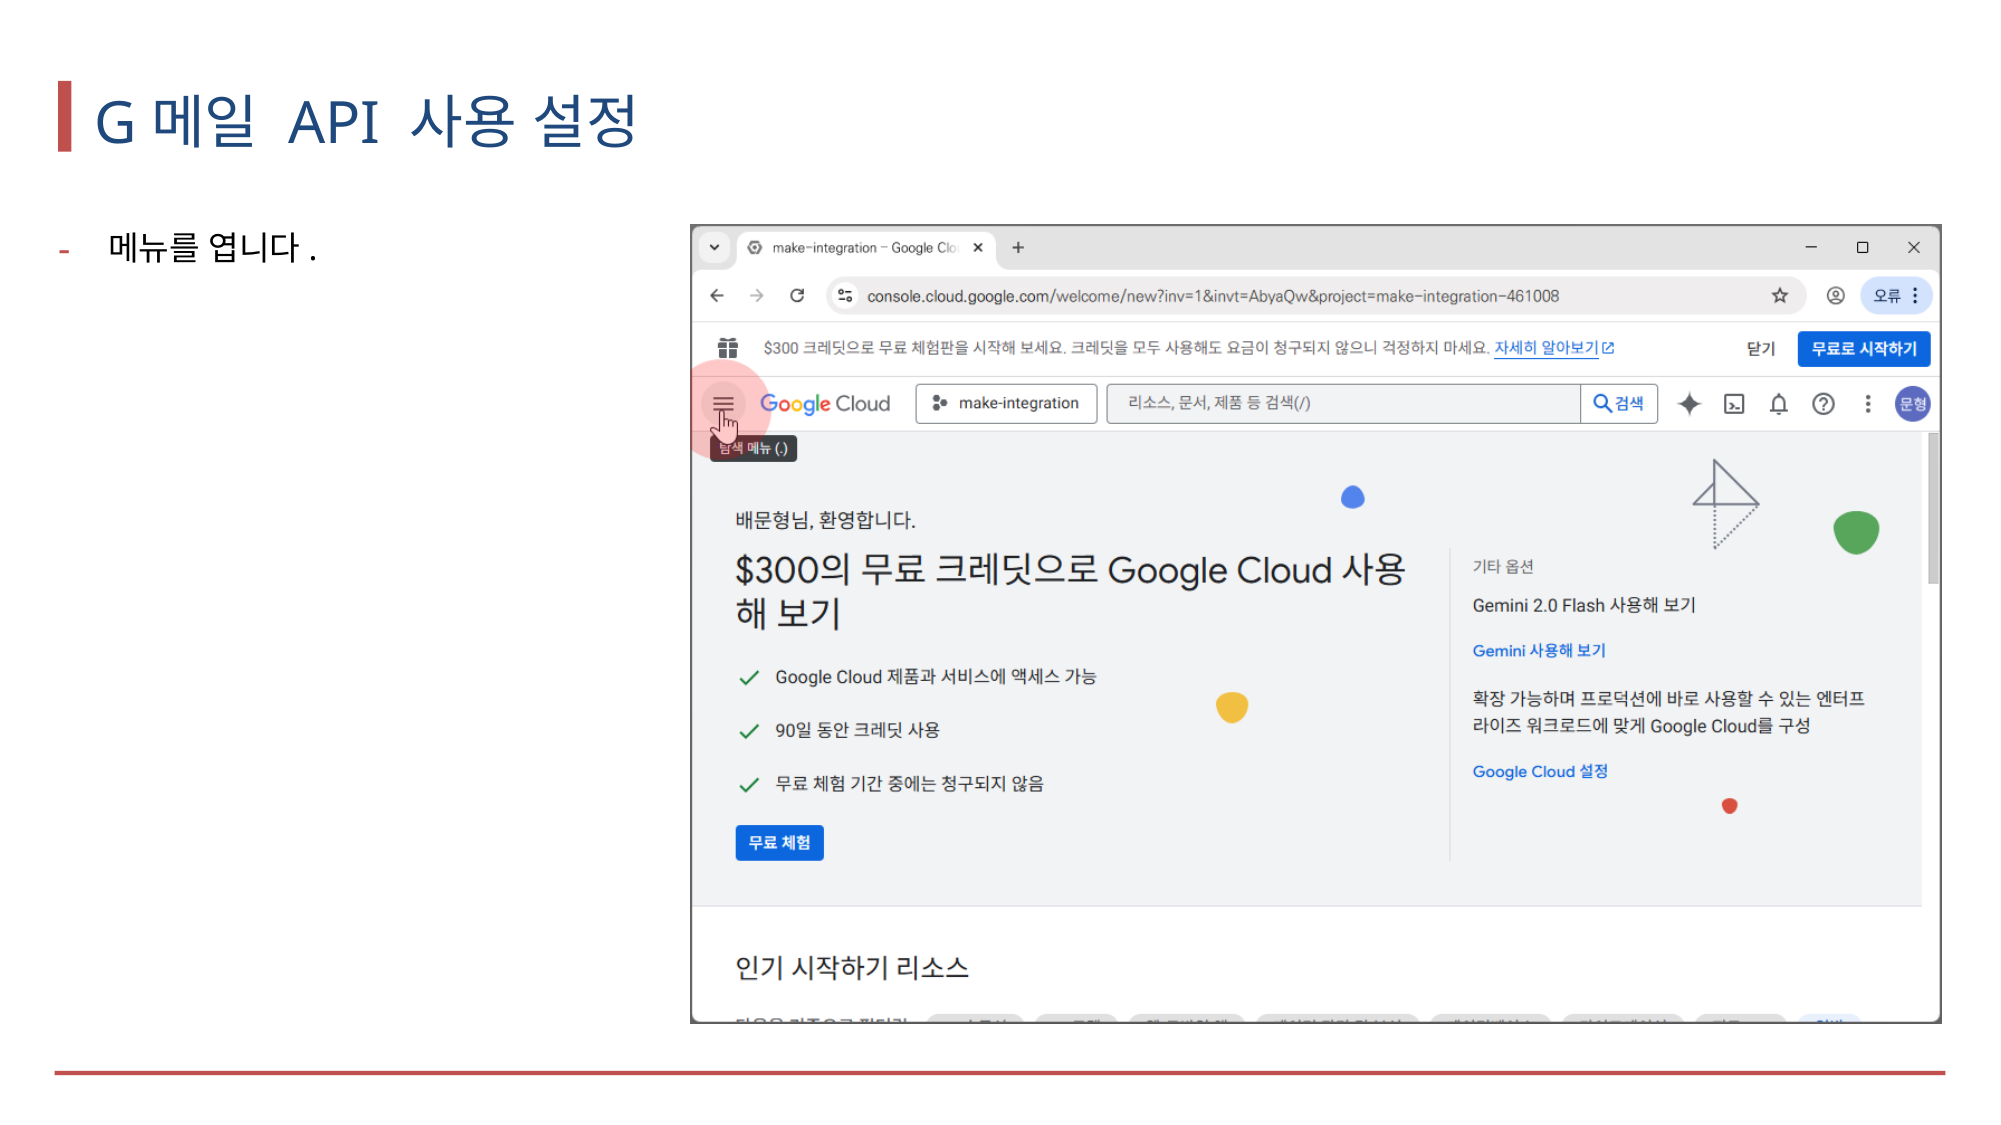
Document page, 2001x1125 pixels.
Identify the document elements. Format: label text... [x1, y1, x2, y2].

picture [690, 224, 1942, 1025]
title G메일 API 사용 설정 [79, 67, 1942, 165]
list 메뉴를 엽니다. [58, 219, 676, 1030]
